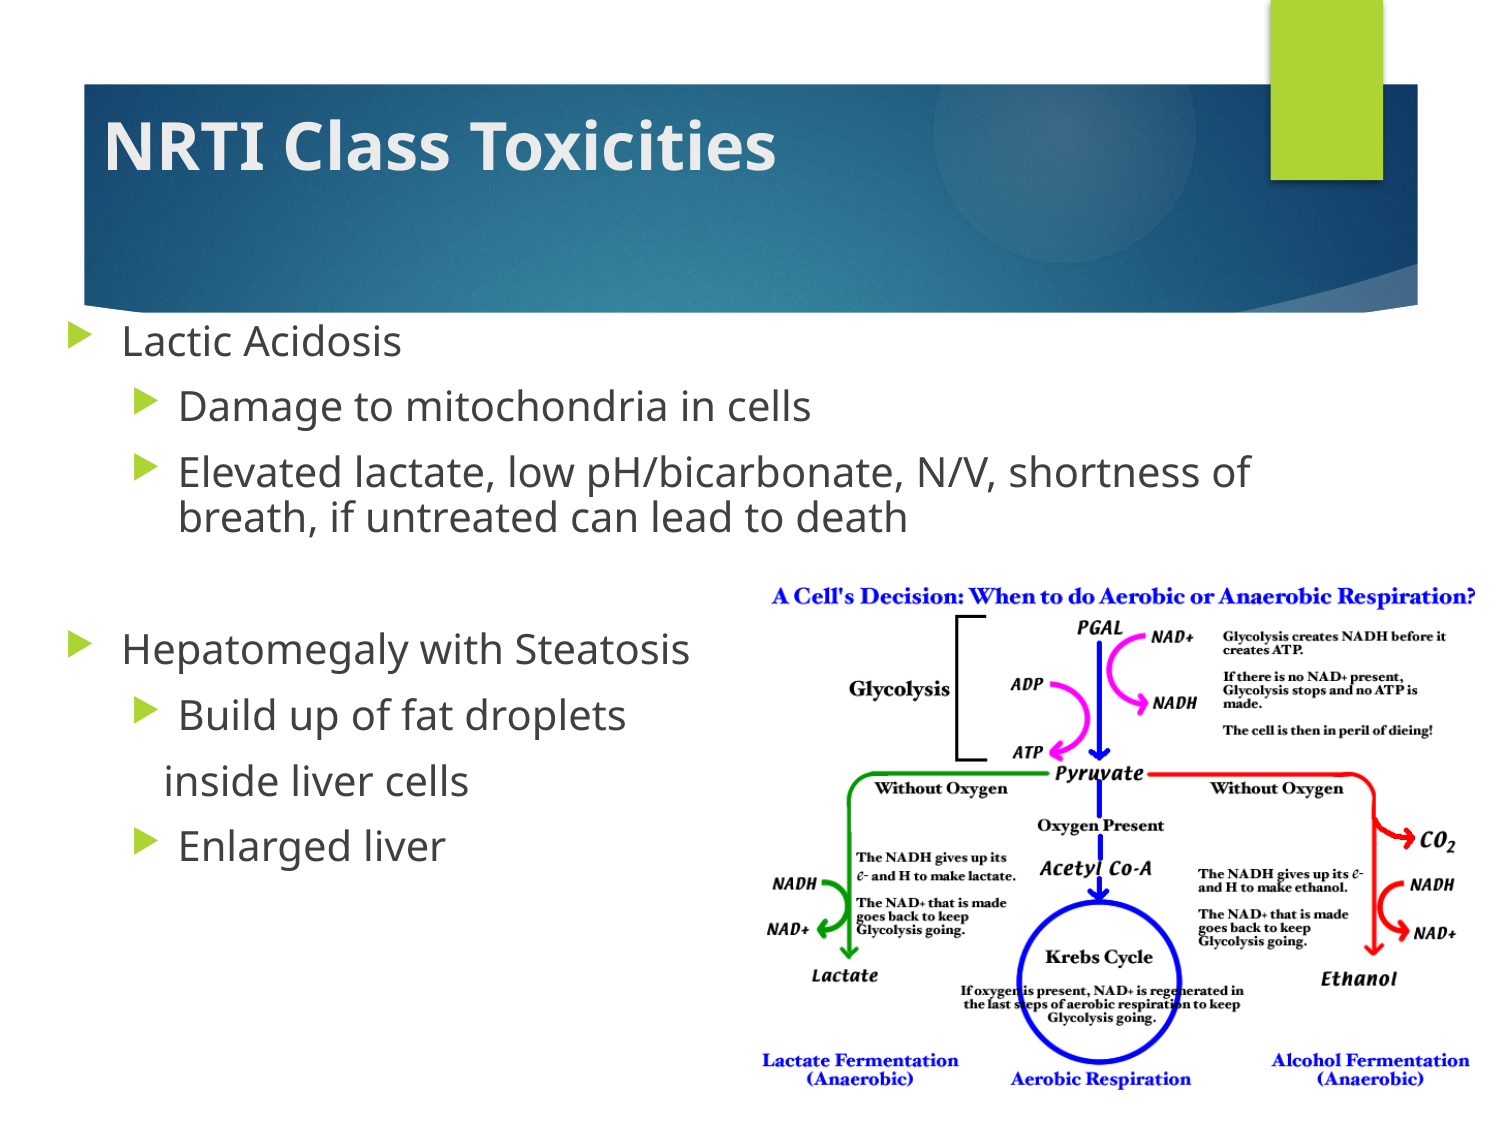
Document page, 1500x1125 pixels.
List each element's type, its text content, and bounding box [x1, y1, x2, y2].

list Lactic Acidosis Damage to mitochondria in cells Elevated lactate, low pH/bicarbonate, N/V, shortness of breath, if untreated can lead to death Hepatomegaly with Steatosis Build up of fat droplets inside liver cells Enlarged liver [50, 312, 1400, 1056]
picture [762, 587, 1475, 1090]
title NRTI Class Toxicities [87, 50, 1438, 238]
